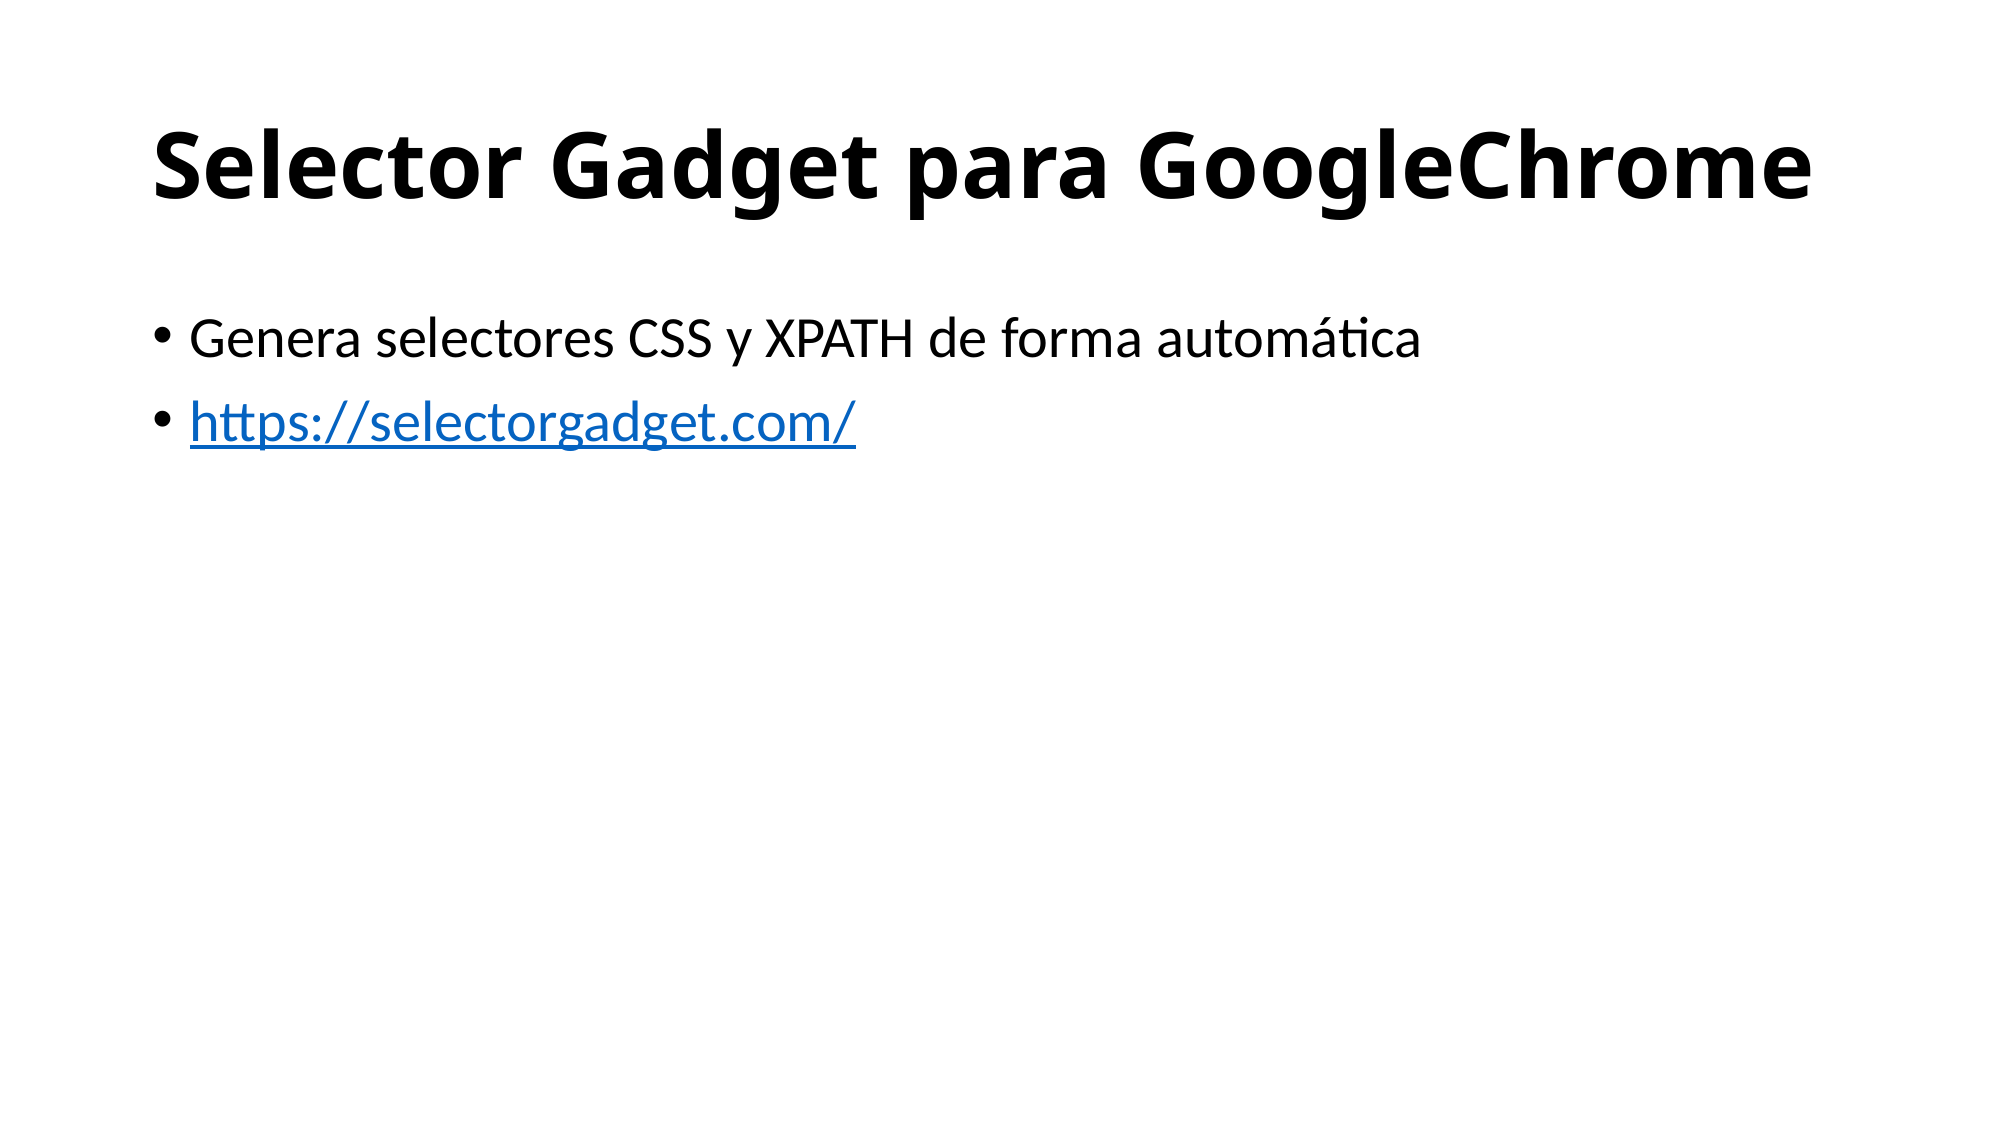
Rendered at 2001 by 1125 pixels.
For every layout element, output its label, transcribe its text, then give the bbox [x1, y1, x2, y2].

title Selector Gadget para GoogleChrome [137, 59, 1863, 278]
list Genera selectores CSS y XPATH de forma automática https://selectorgadget.com/ [137, 299, 1863, 1014]
